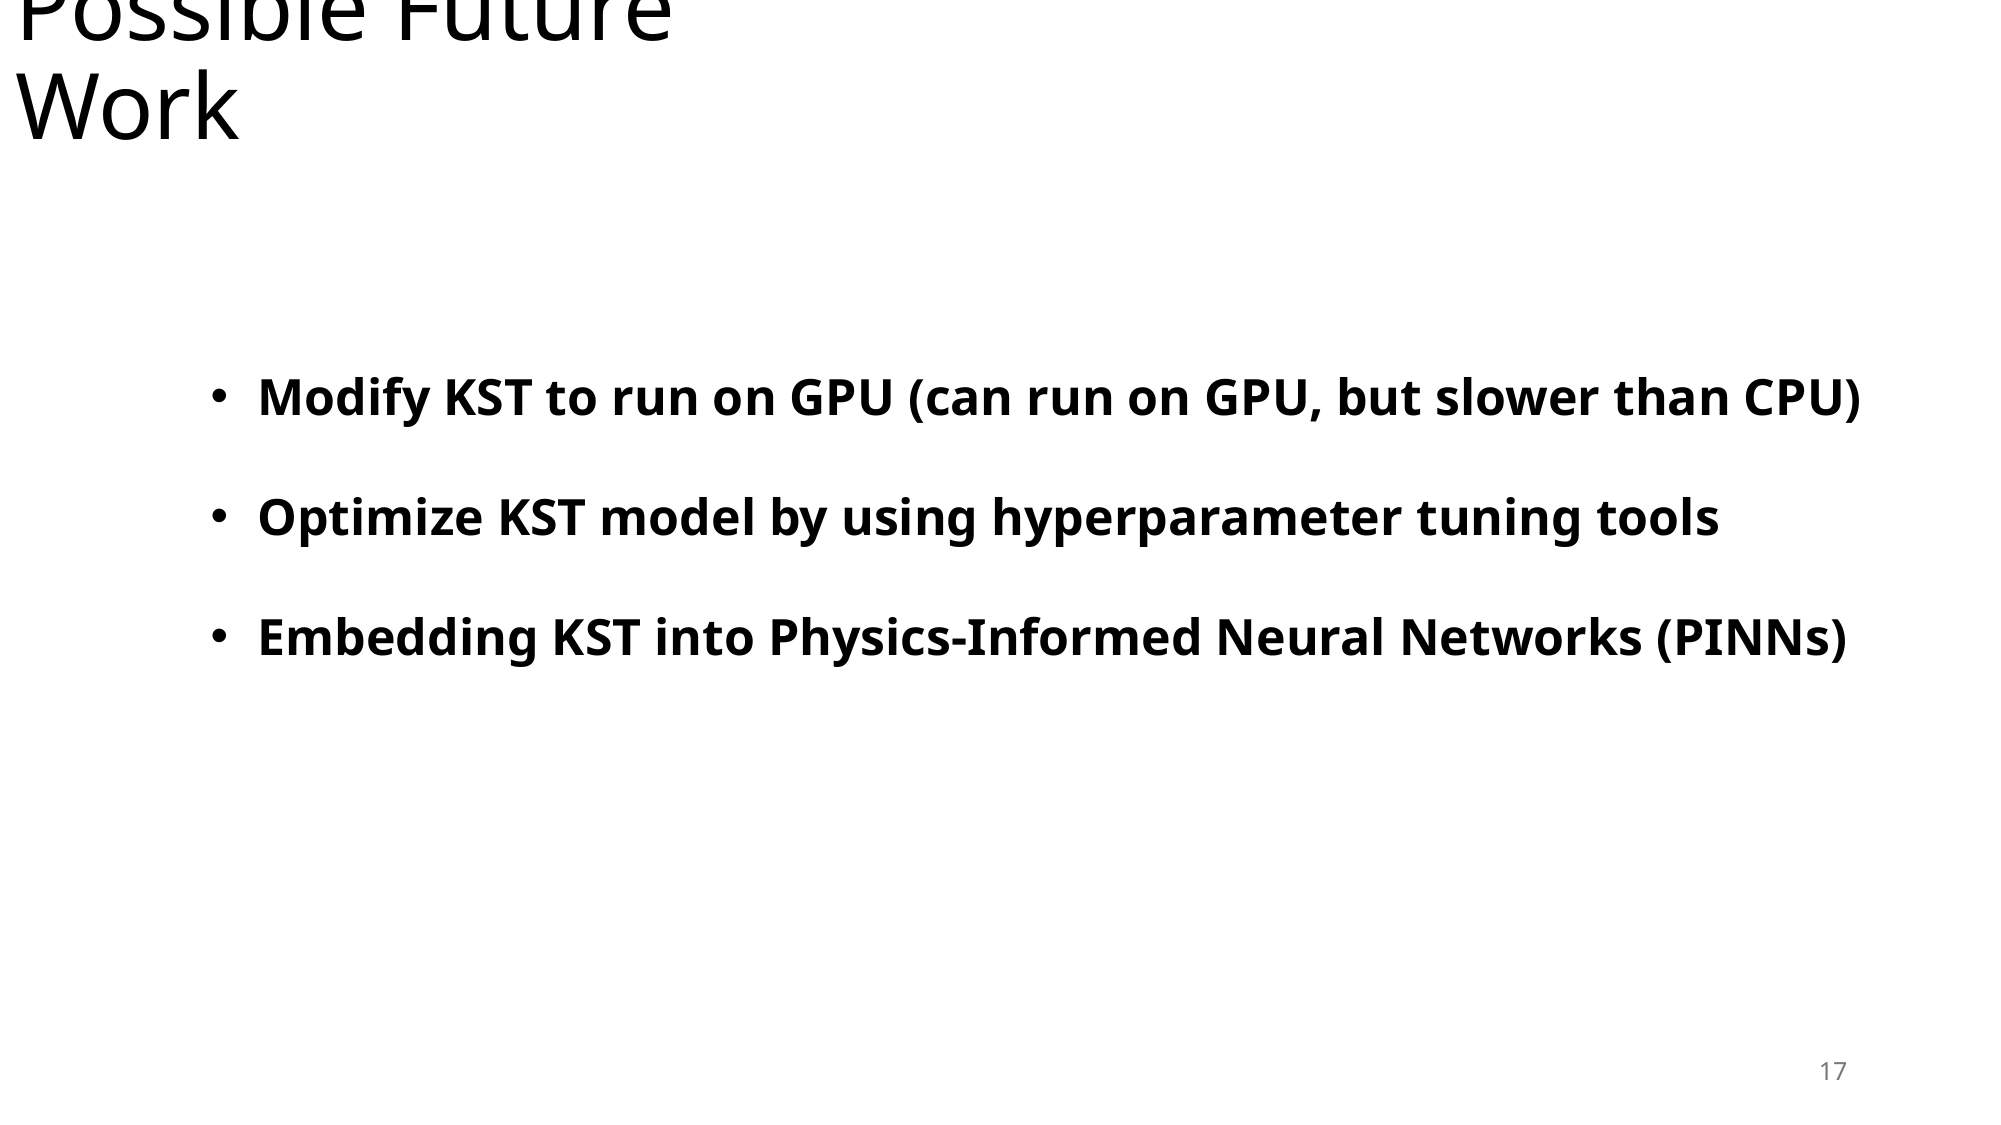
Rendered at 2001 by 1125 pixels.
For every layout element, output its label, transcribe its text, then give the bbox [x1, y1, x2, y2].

text_box Modify KST to run on GPU (can run on GPU, but slower than CPU) Optimize KST model by using hyperparameter tuning tools Embedding KST into Physics-Informed Neural Networks (PINNs) [195, 357, 1878, 763]
slide_number 17 [1412, 1042, 1863, 1103]
title Possible Future Work [0, 0, 919, 120]
